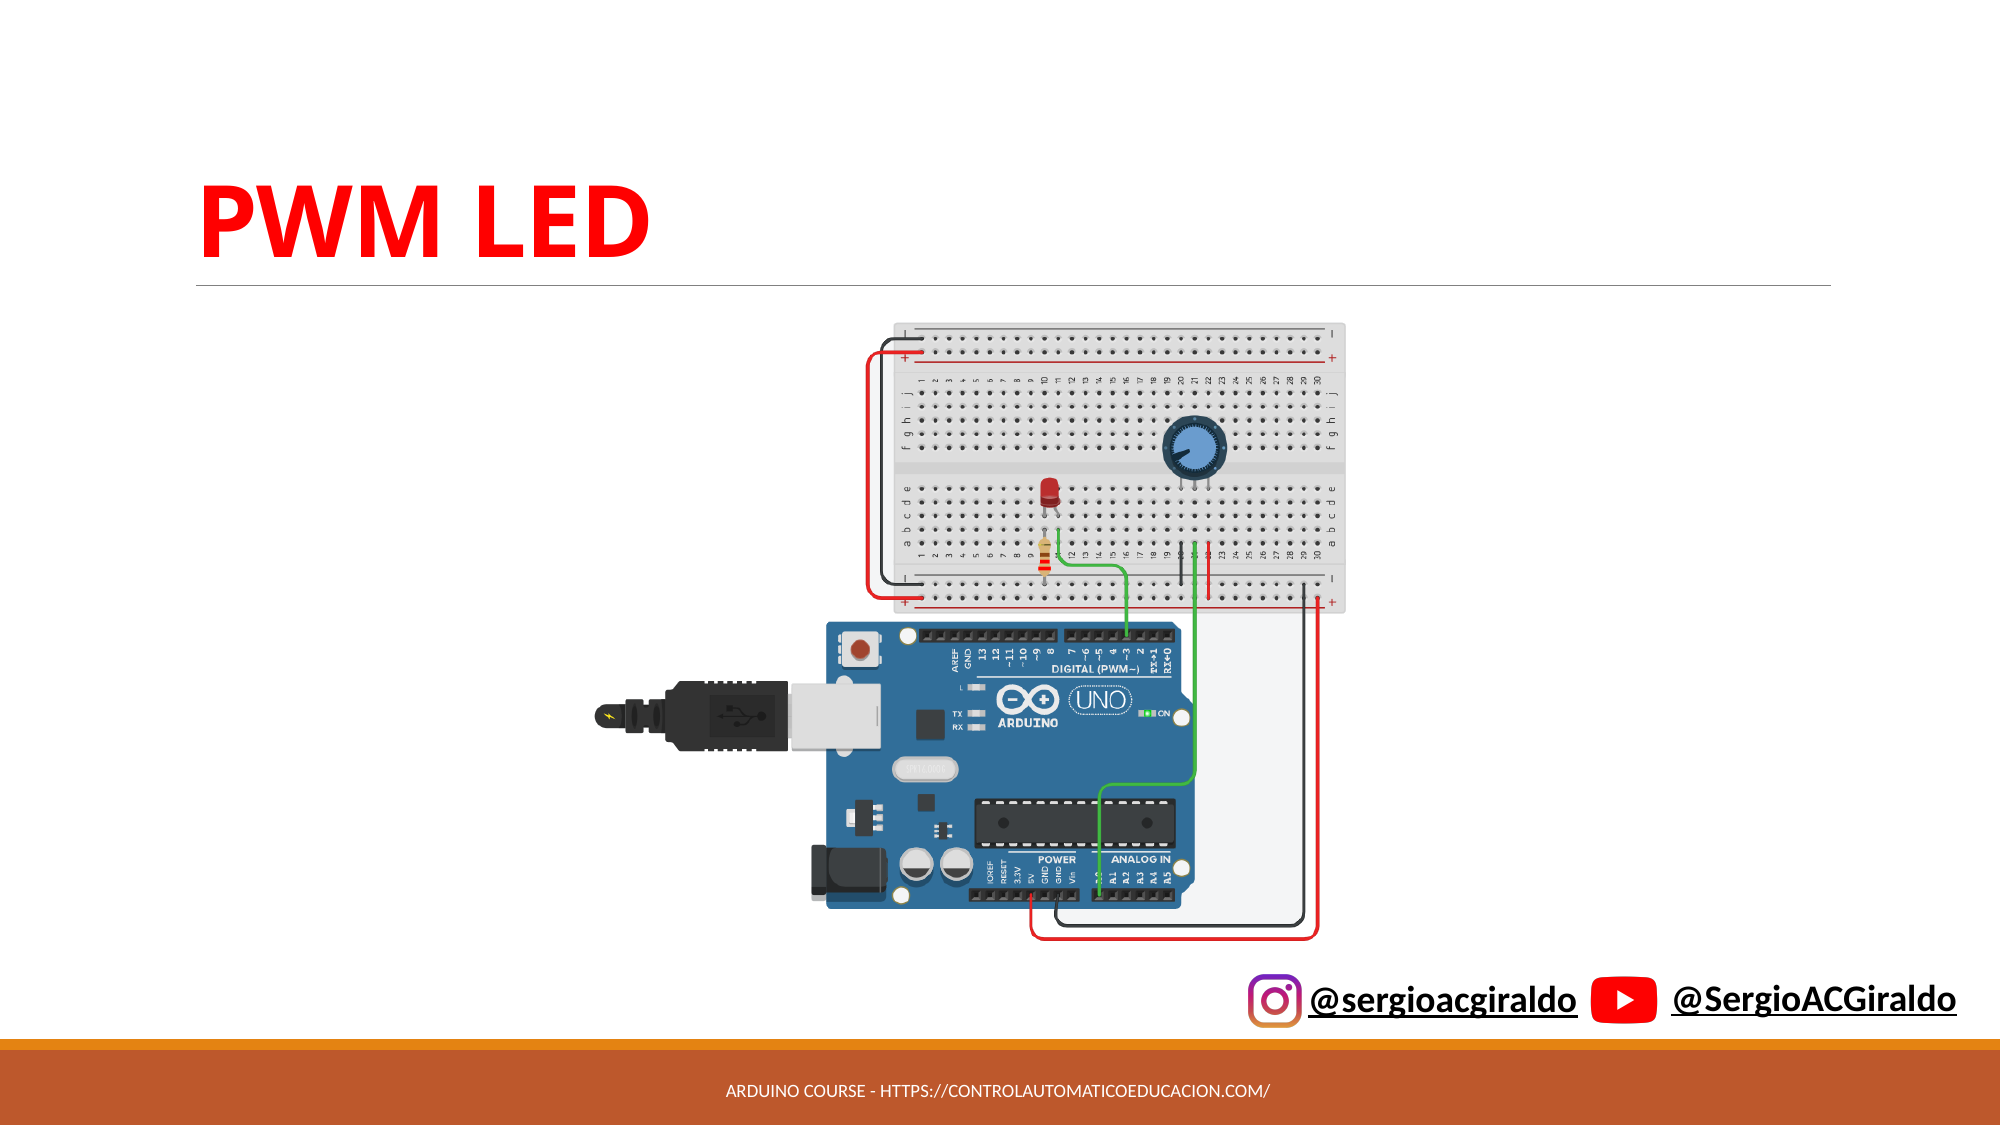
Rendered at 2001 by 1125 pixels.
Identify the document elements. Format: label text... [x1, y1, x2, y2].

picture [1248, 974, 1302, 1028]
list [556, 302, 1454, 964]
footer Arduino Course - https://controlautomaticoeducacion.com/ [604, 1059, 1396, 1120]
title PWM LED [180, 47, 1830, 285]
picture [1580, 956, 1668, 1044]
